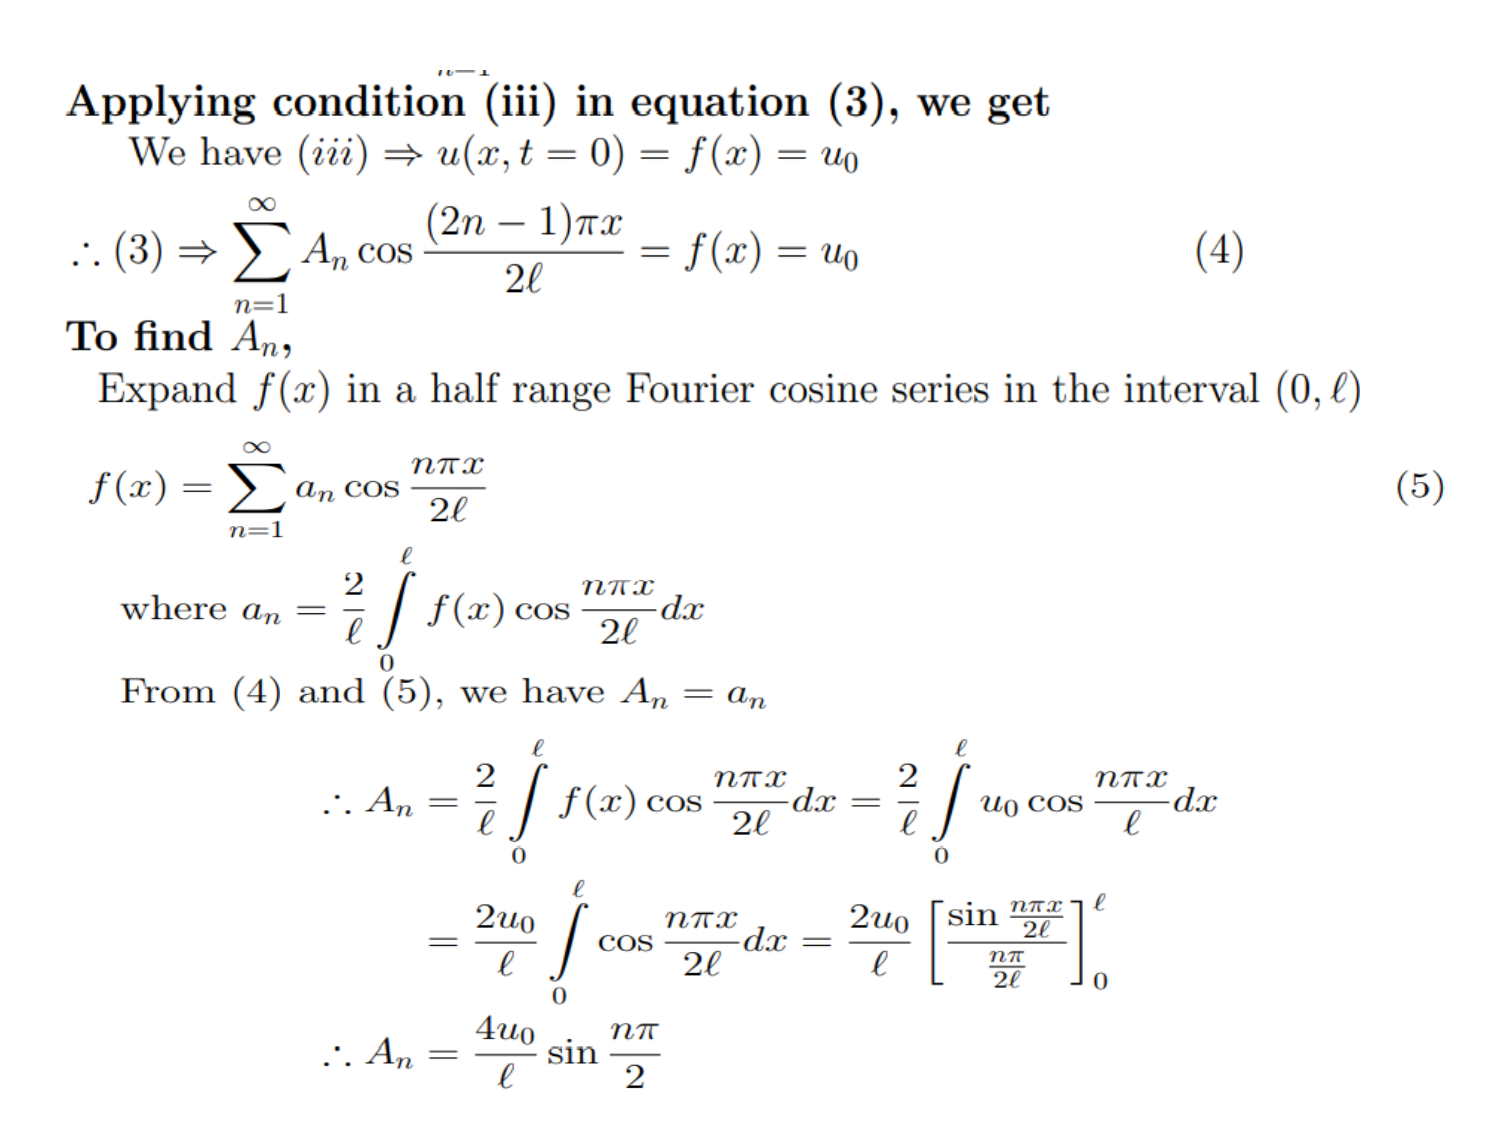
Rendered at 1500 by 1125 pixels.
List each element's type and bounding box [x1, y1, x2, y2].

picture [58, 421, 1449, 1093]
list [46, 70, 1398, 430]
